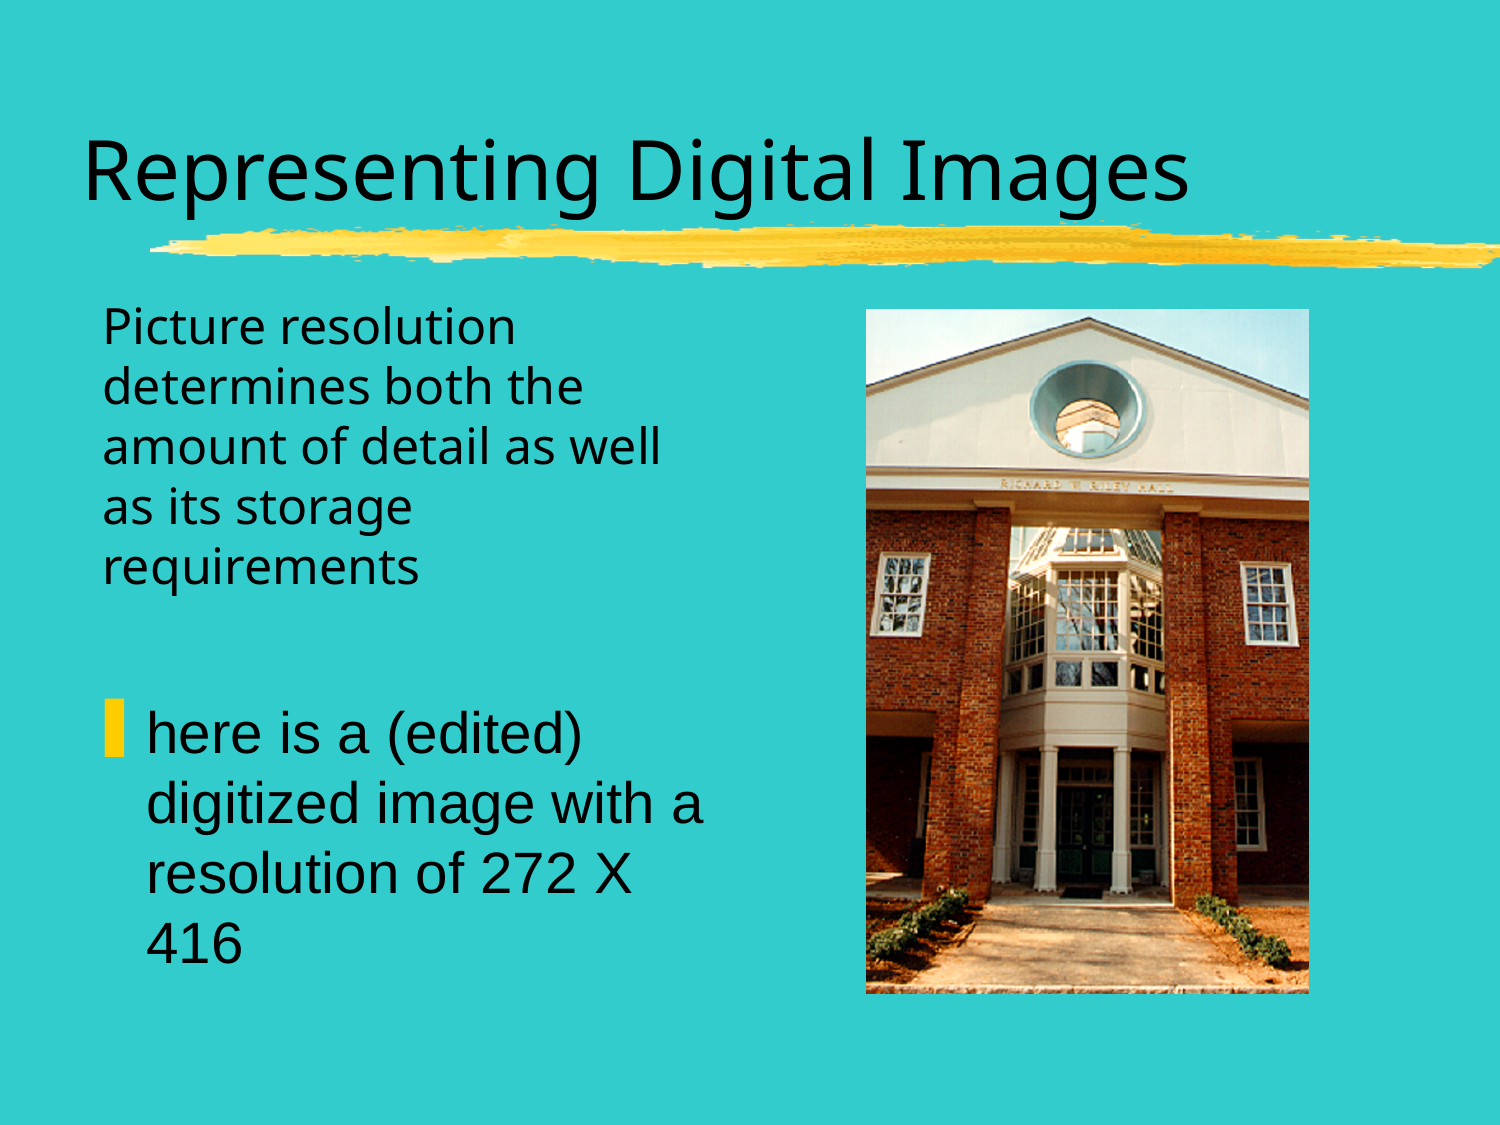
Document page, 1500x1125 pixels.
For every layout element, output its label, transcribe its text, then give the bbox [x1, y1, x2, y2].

picture [150, 215, 1500, 279]
title Representing Digital Images [66, 37, 1413, 225]
text_box Picture resolution determines both the amount of detail as well as its storage requirements [87, 287, 716, 603]
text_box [865, 309, 1309, 994]
list here is a (edited) digitized image with a resolution of 272 X 416 [75, 687, 734, 975]
